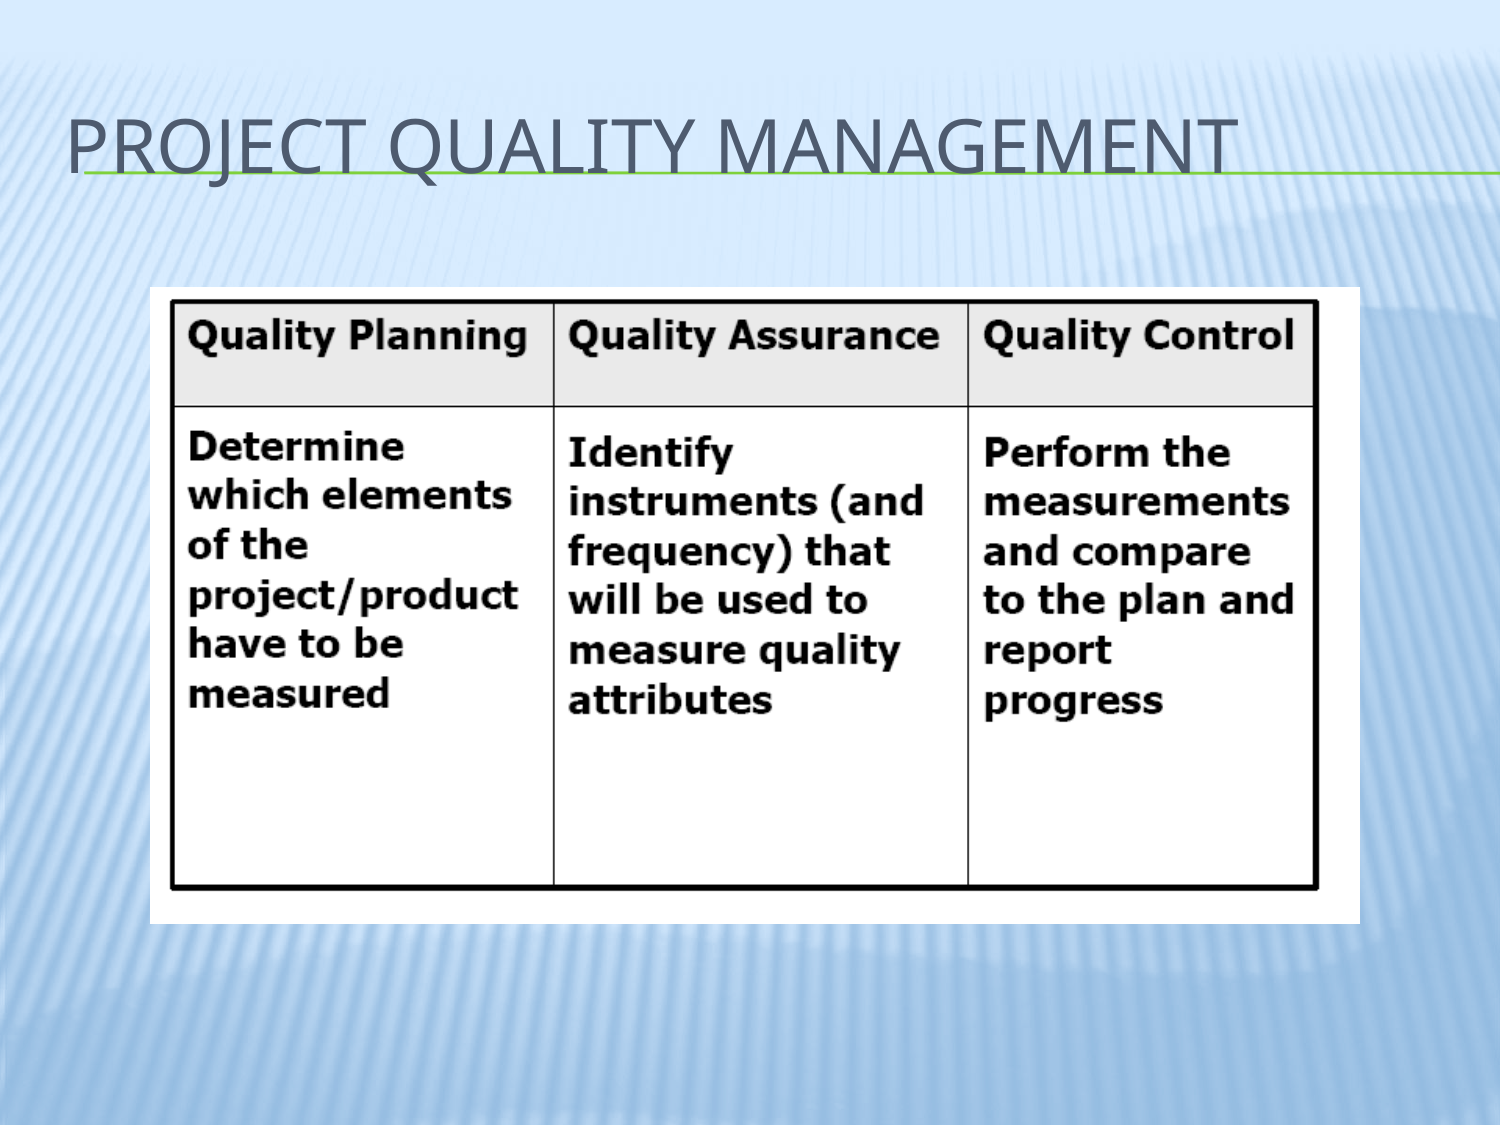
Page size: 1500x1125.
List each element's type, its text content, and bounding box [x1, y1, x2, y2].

title Project quality management [50, 75, 1475, 213]
picture [149, 287, 1360, 924]
list [50, 254, 1475, 998]
